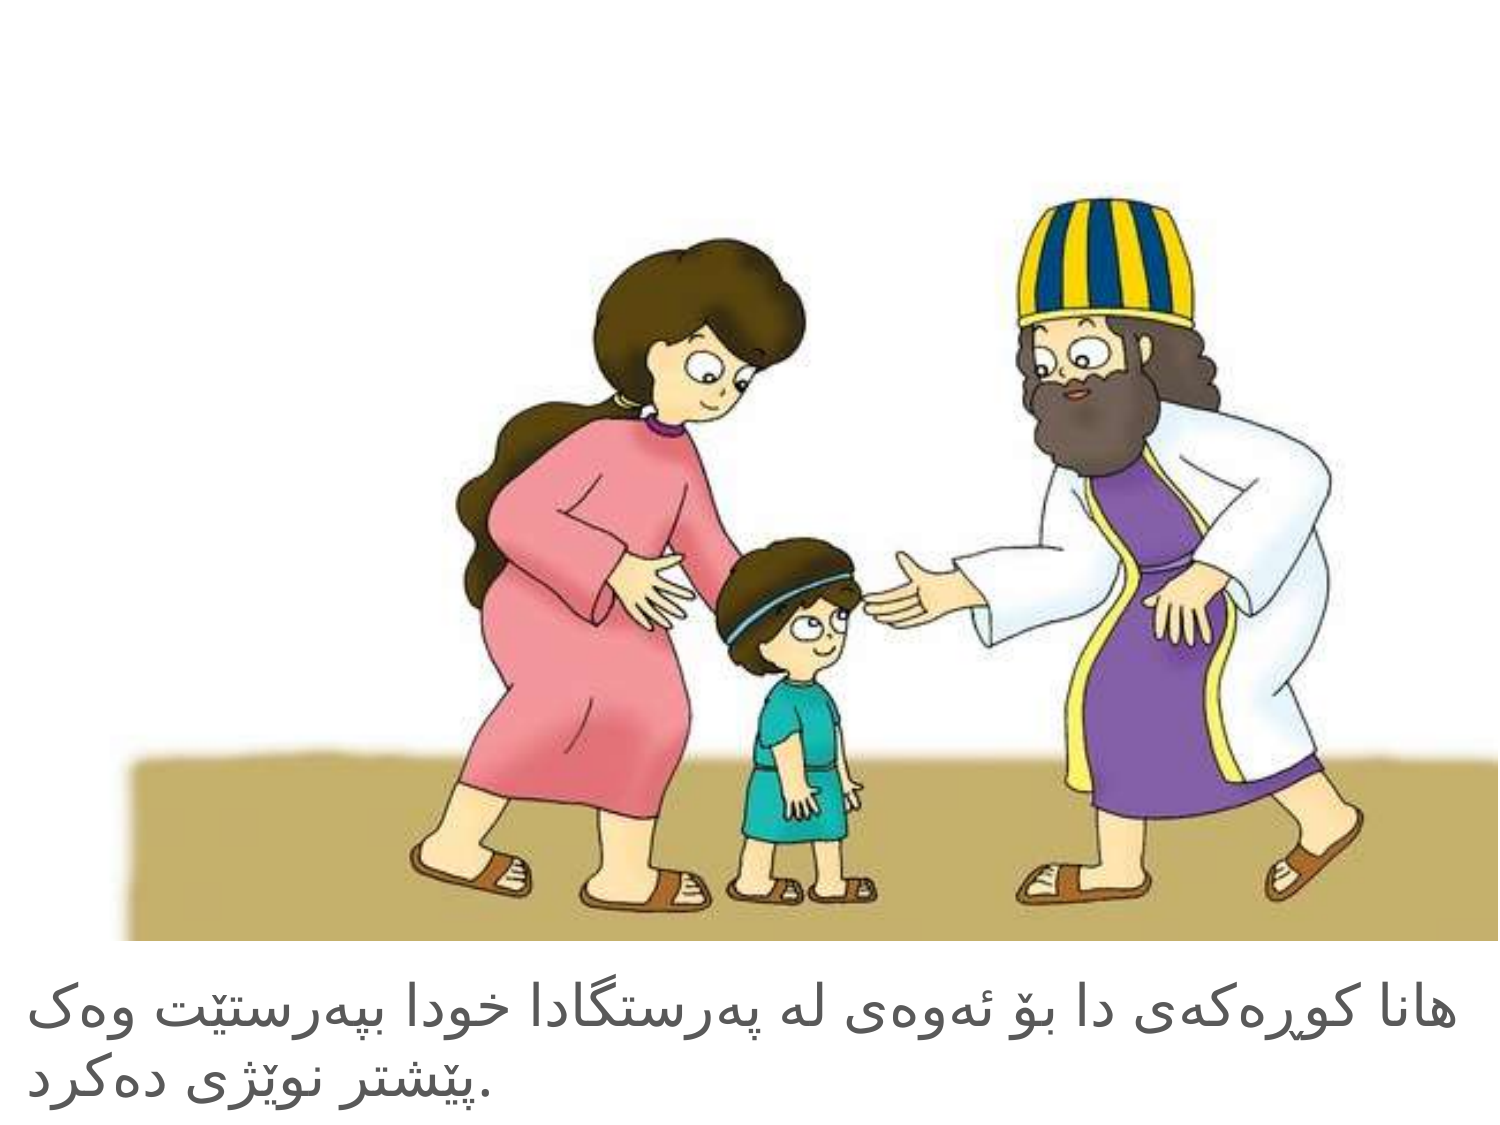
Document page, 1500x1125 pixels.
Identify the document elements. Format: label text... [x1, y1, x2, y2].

picture [0, 0, 1498, 941]
text_box هانا کوڕەکەی دا بۆ ئەوەی لە پەرستگادا خودا بپەرستێت وەک پێشتر نوێژی دەکرد. [11, 961, 1498, 1116]
